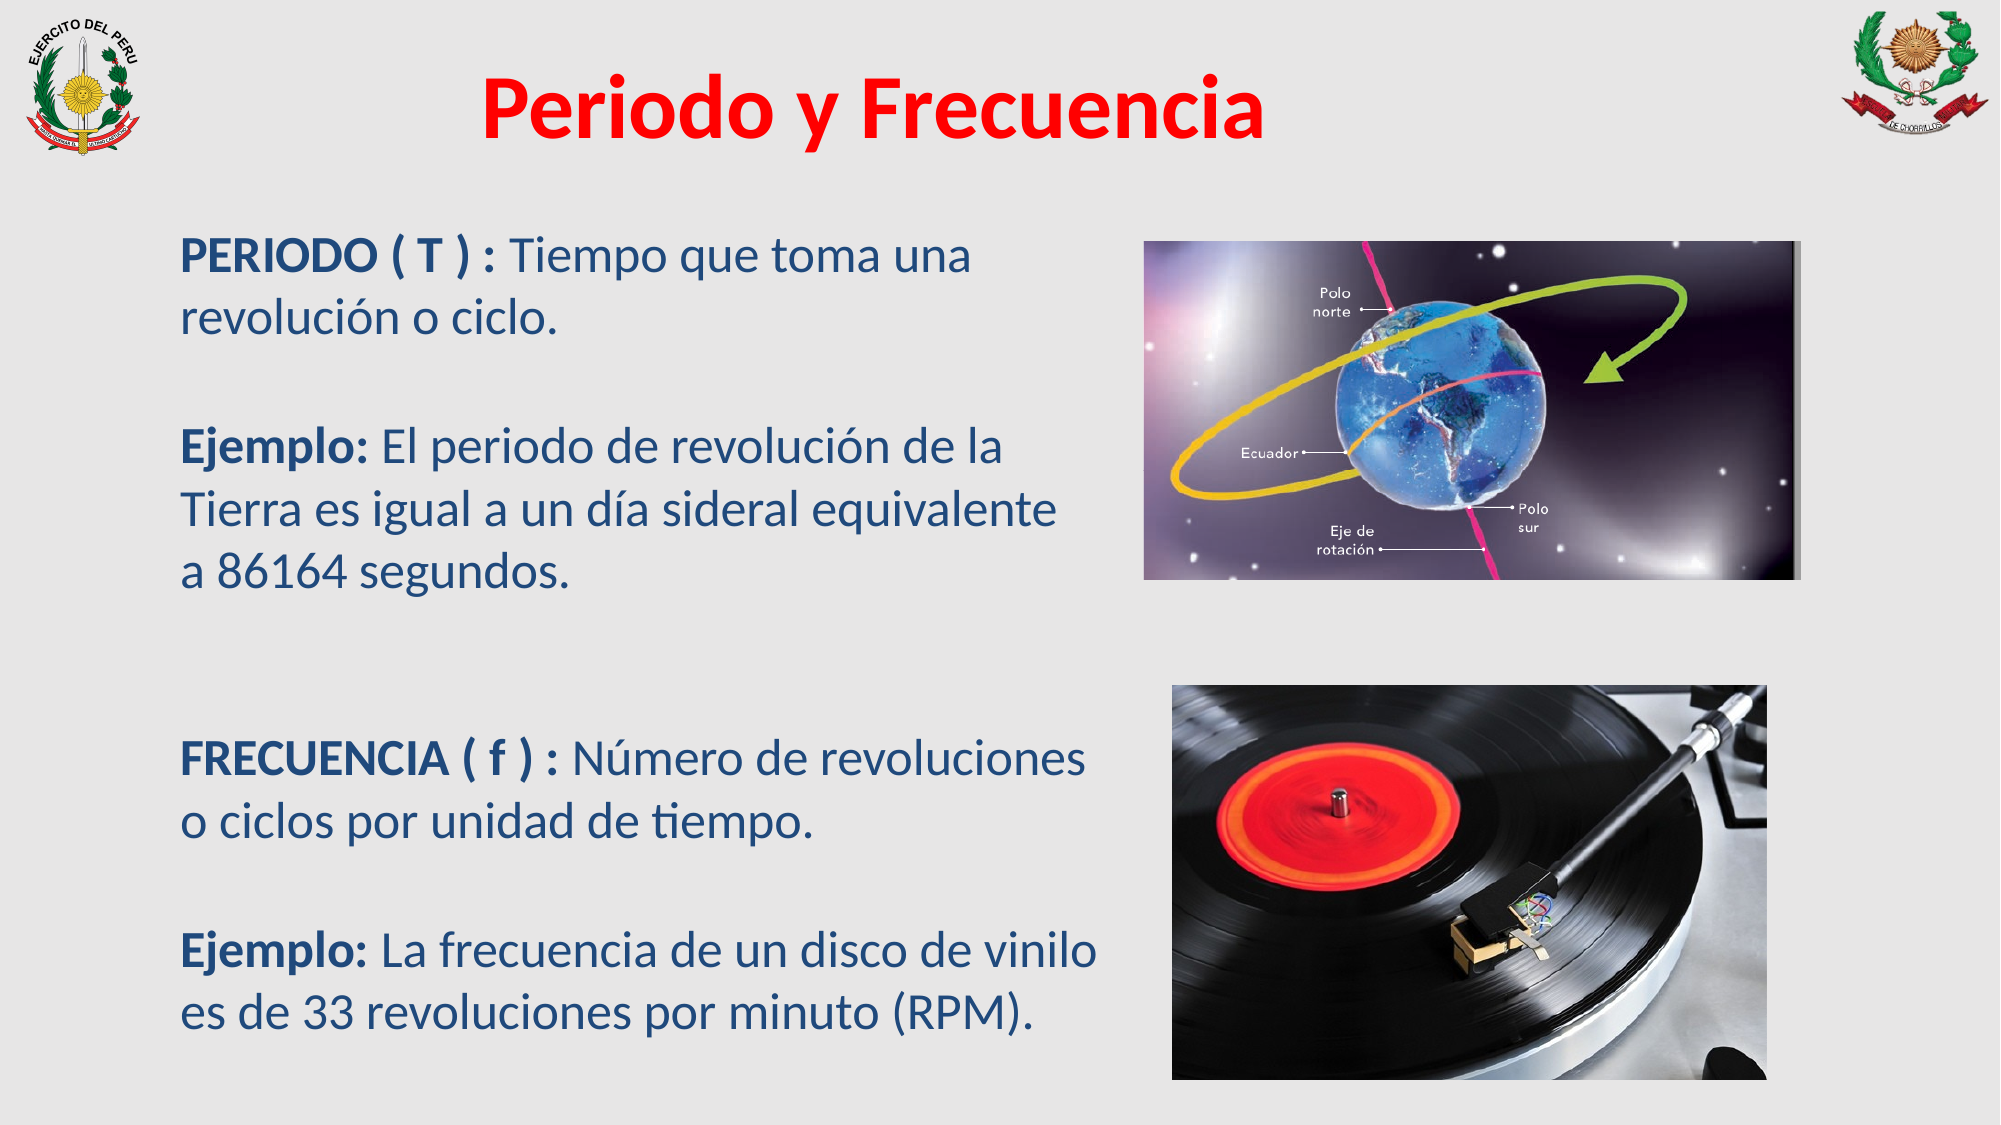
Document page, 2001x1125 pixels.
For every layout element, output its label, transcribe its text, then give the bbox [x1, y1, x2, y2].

picture [1143, 241, 1801, 580]
text_box PERIODO ( T ) : Tiempo que toma una revolución o ciclo. Ejemplo: El periodo de revolución de la Tierra es igual a un día sideral equivalente a 86164 segundos. [178, 217, 1074, 599]
picture [26, 19, 140, 156]
picture [1172, 685, 1767, 1080]
picture [1822, 0, 1999, 146]
text_box FRECUENCIA ( f ) : Número de revoluciones o ciclos por unidad de tiempo. Ejemplo: La frecuencia de un disco de vinilo es de 33 revoluciones por minuto (RPM). [178, 721, 1110, 1041]
text_box Periodo y Frecuencia [479, 45, 1308, 158]
